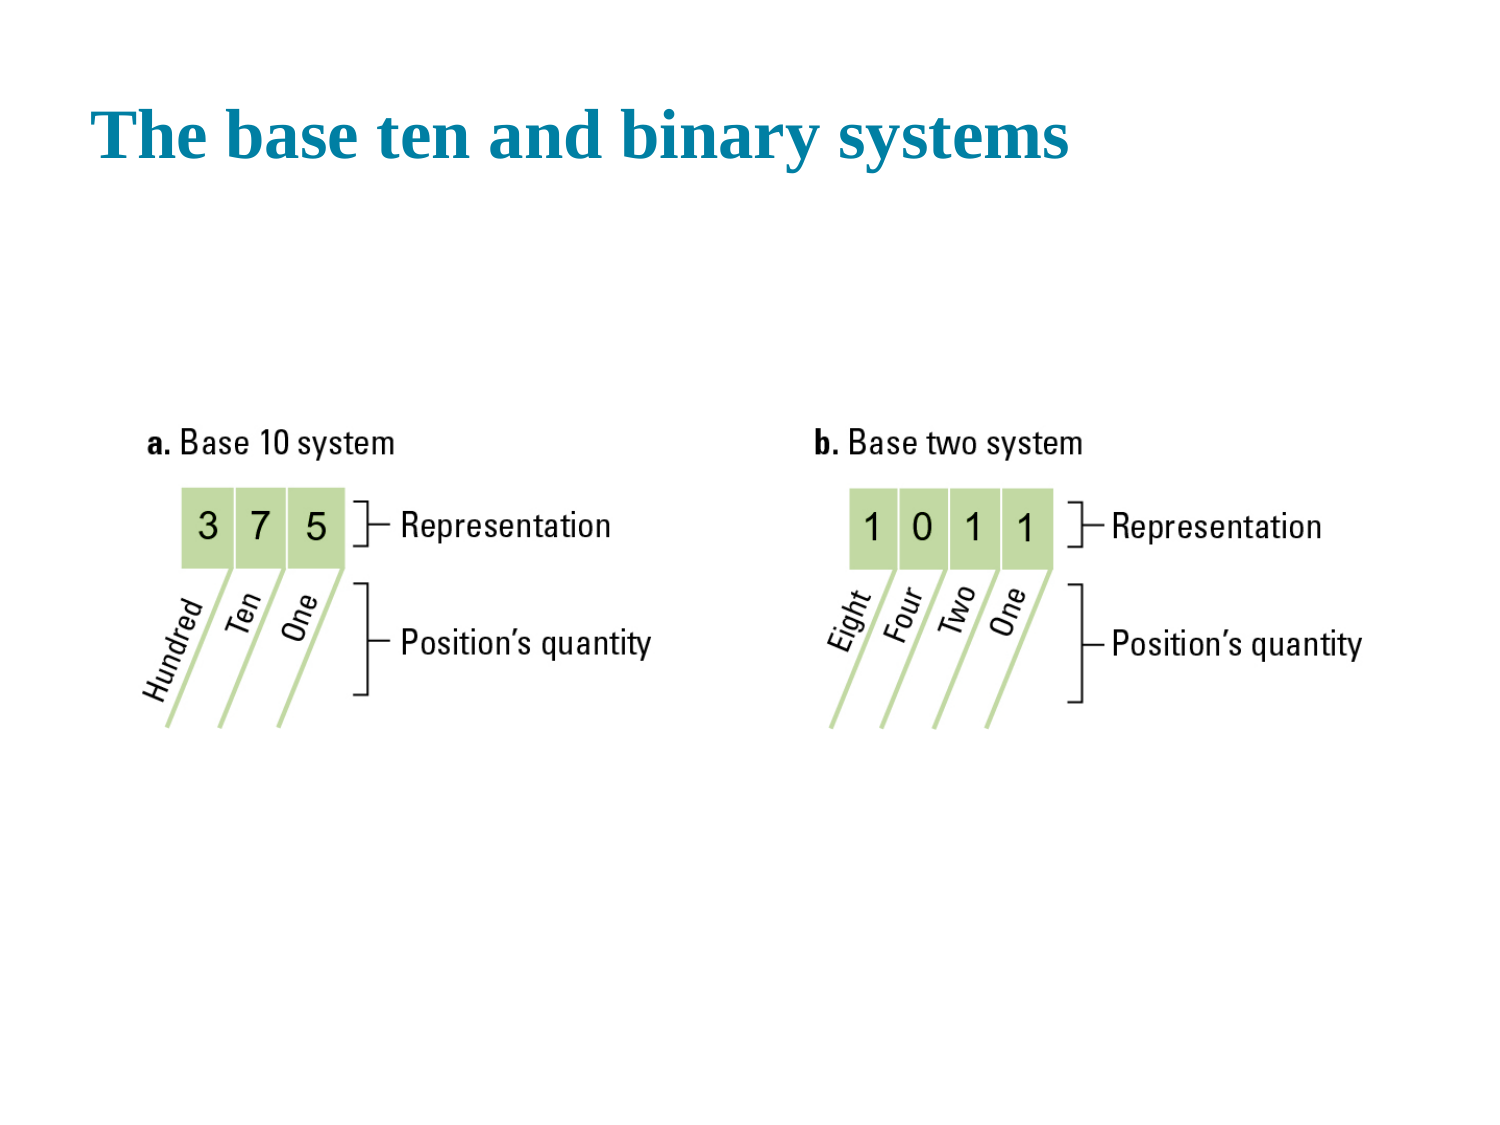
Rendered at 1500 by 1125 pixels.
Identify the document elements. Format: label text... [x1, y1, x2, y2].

picture [136, 424, 1364, 730]
title The base ten and binary systems [75, 35, 1425, 188]
